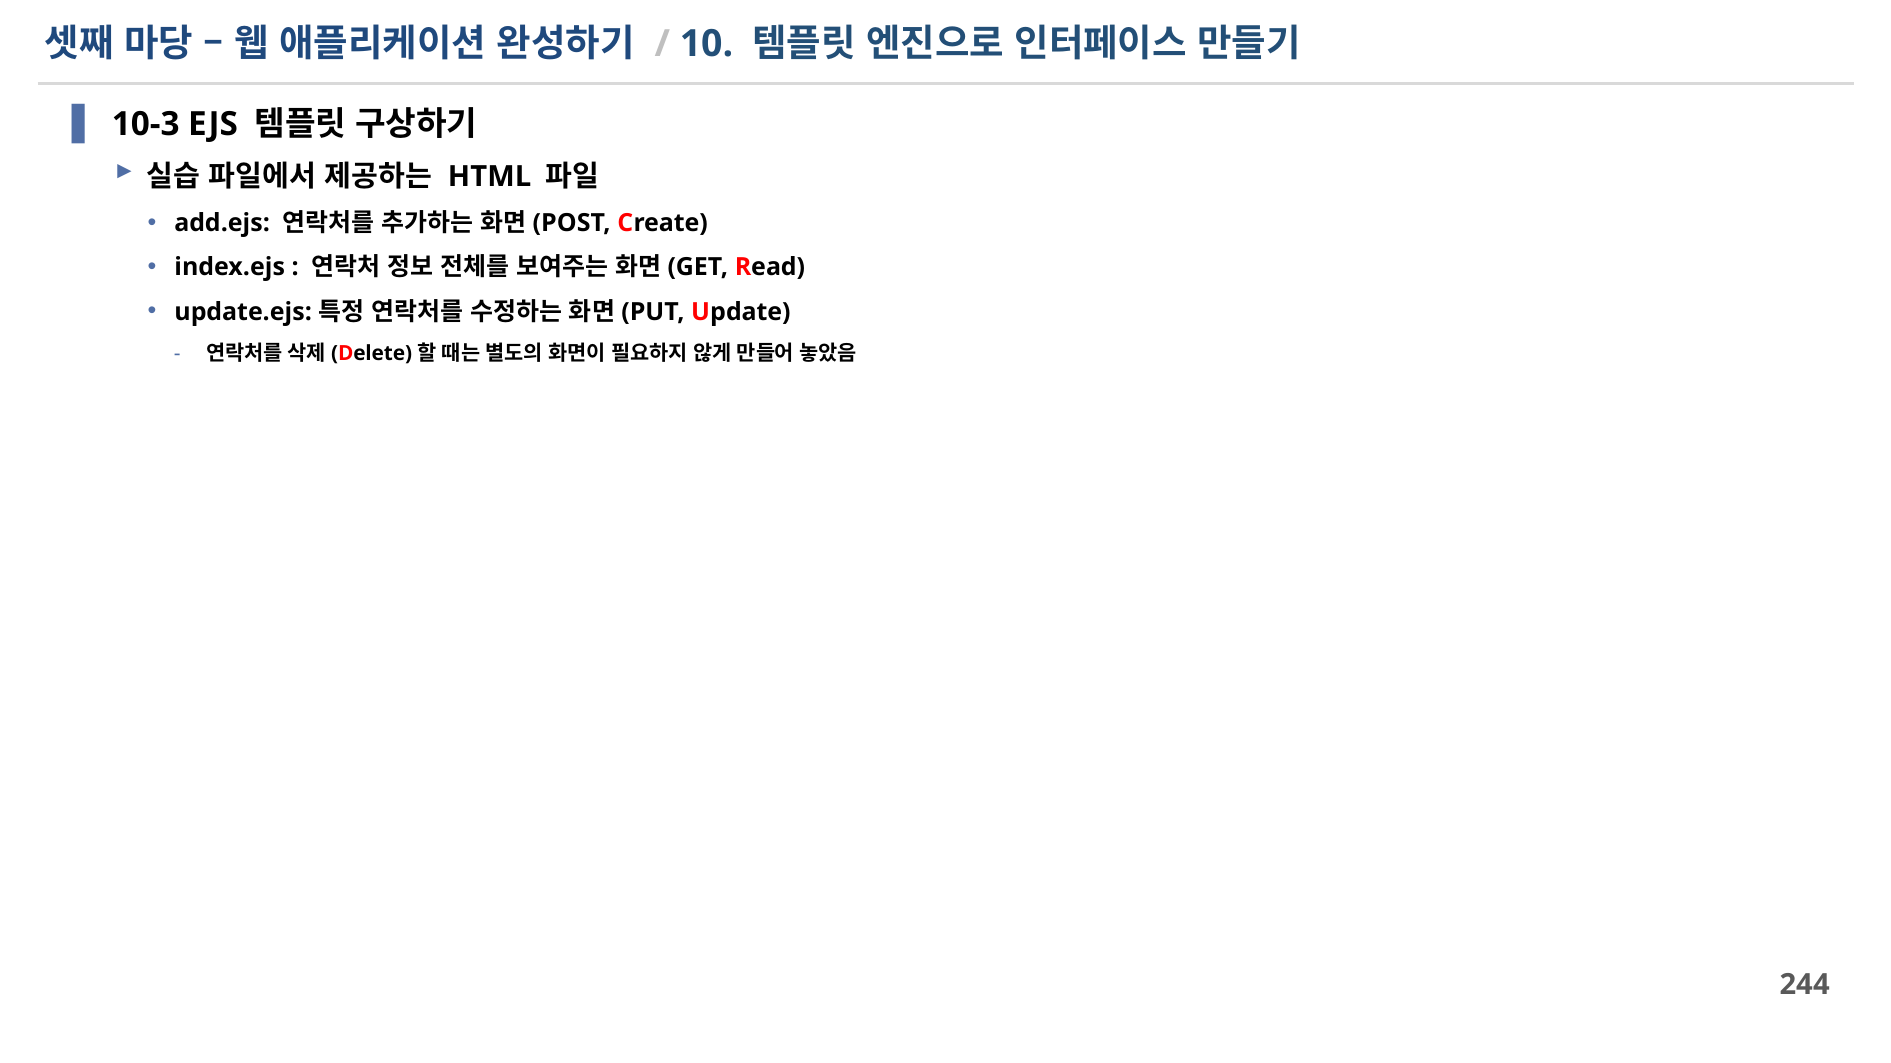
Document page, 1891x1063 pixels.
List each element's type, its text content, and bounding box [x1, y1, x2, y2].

title 셋째 마당 – 웹 애플리케이션 완성하기 / 10. 템플릿 엔진으로 인터페이스 만들기 [29, 11, 1855, 73]
slide_number 244 [1703, 956, 1845, 1014]
list 10-3 EJS 템플릿 구상하기 실습 파일에서 제공하는 HTML 파일 add.ejs: 연락처를 추가하는 화면(POST, Create) index.ejs : 연락처 정보 전체를 보여주는 화면(GET, Read) update.ejs:특정 연락처를 수정하는 화면(PUT, Update) 연락처를 삭제(Delete)할 때는 별도의 화면이 필요하지 않게 만들어 놓았음 [43, 94, 1855, 506]
